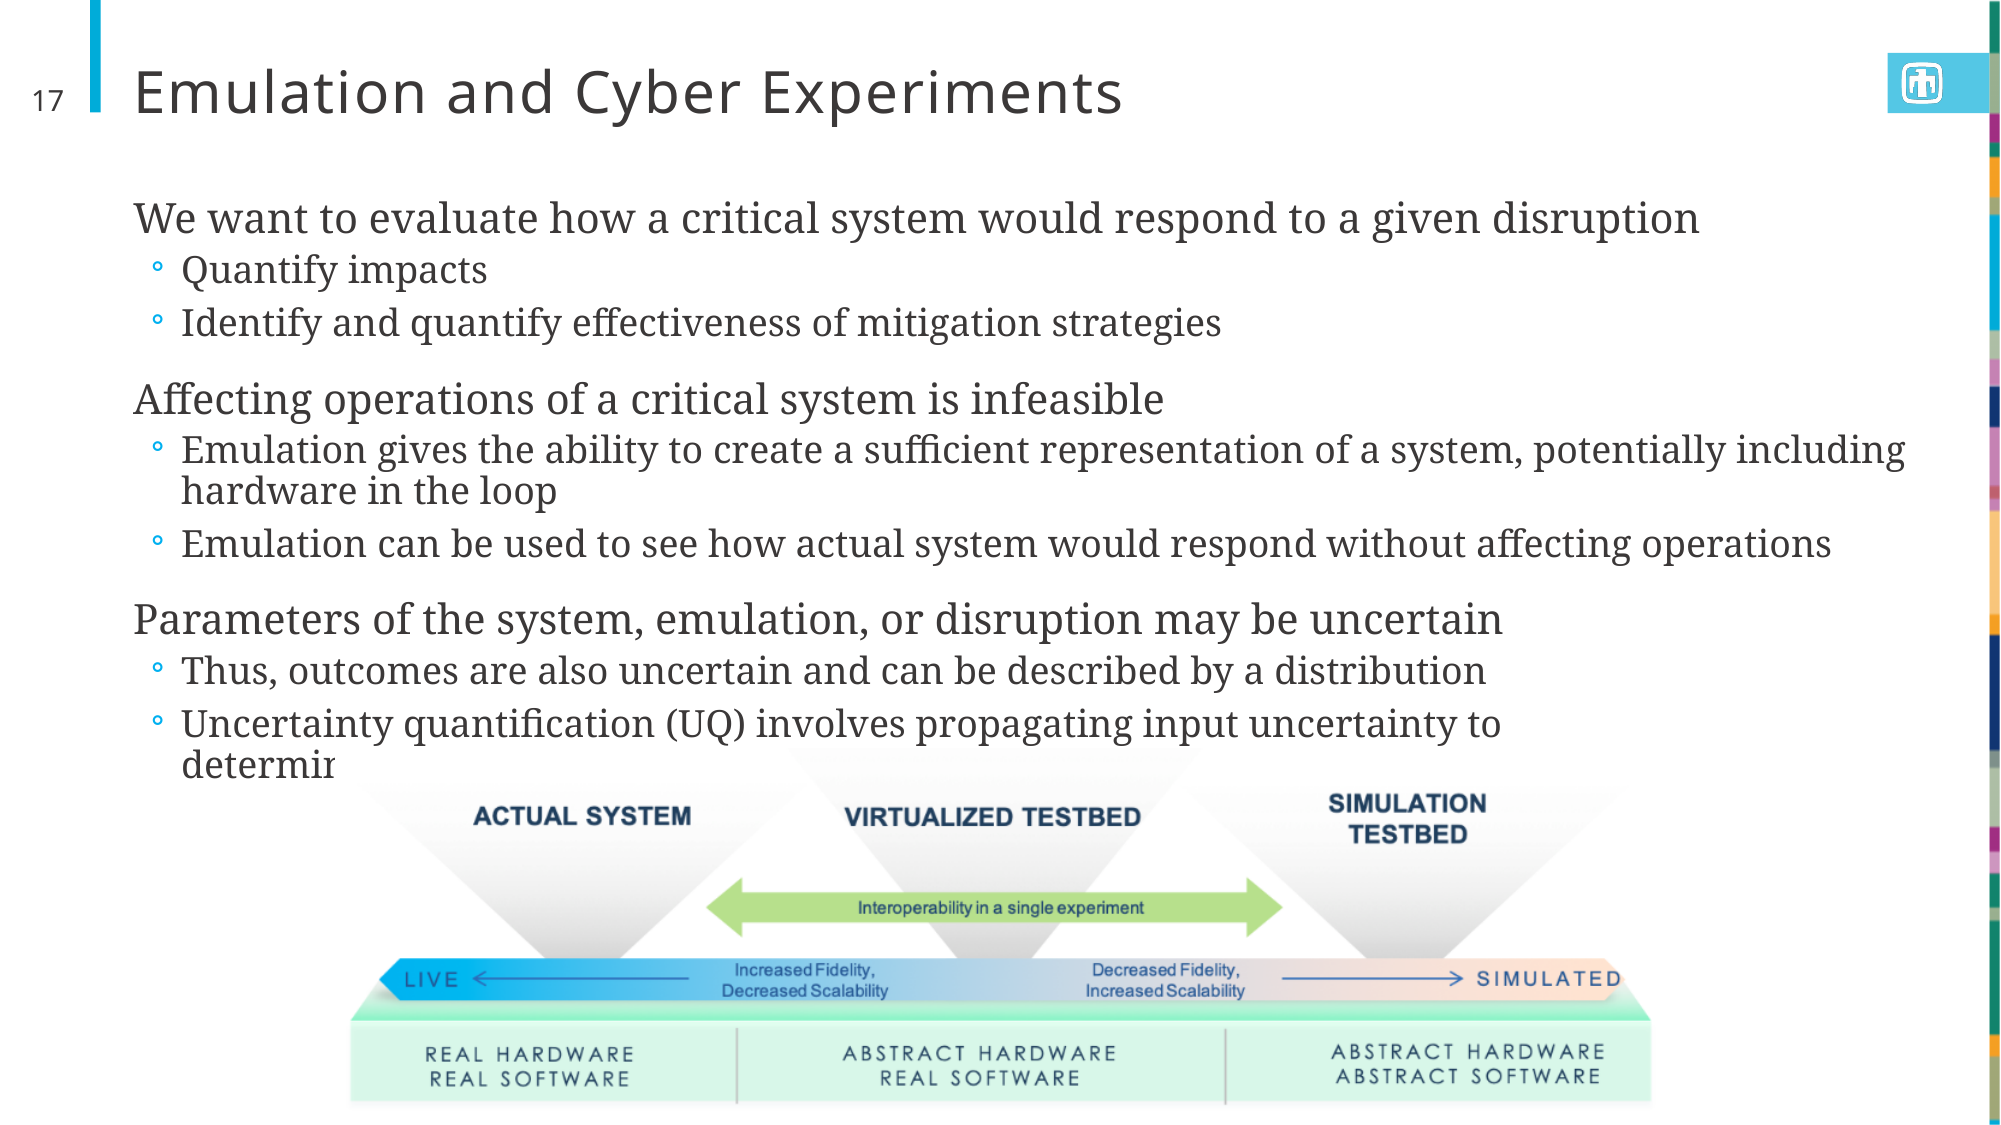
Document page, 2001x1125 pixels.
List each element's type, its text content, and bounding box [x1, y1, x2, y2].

picture [1990, 1, 1999, 215]
list We want to evaluate how a critical system would respond to a given disruption Quantify impacts Identify and quantify effectiveness of mitigation strategies Affecting operations of a critical system is infeasible Emulation gives the ability to create a sufficient representation of a system, potentially including hardware in the loop Emulation can be used to see how actual system would respond without affecting operations Parameters of the system, emulation, or disruption may be uncertain Thus, outcomes are also uncertain and can be described by a distribution Uncertainty quantification (UQ) involves propagating input uncertainty to determine/approximate the distribution of outcomes [118, 190, 1908, 928]
picture [1901, 62, 1944, 104]
slide_number 17 [10, 71, 80, 132]
title Emulation and Cyber Experiments [118, 58, 1769, 153]
picture [334, 747, 1666, 1124]
picture [1990, 330, 1999, 1120]
